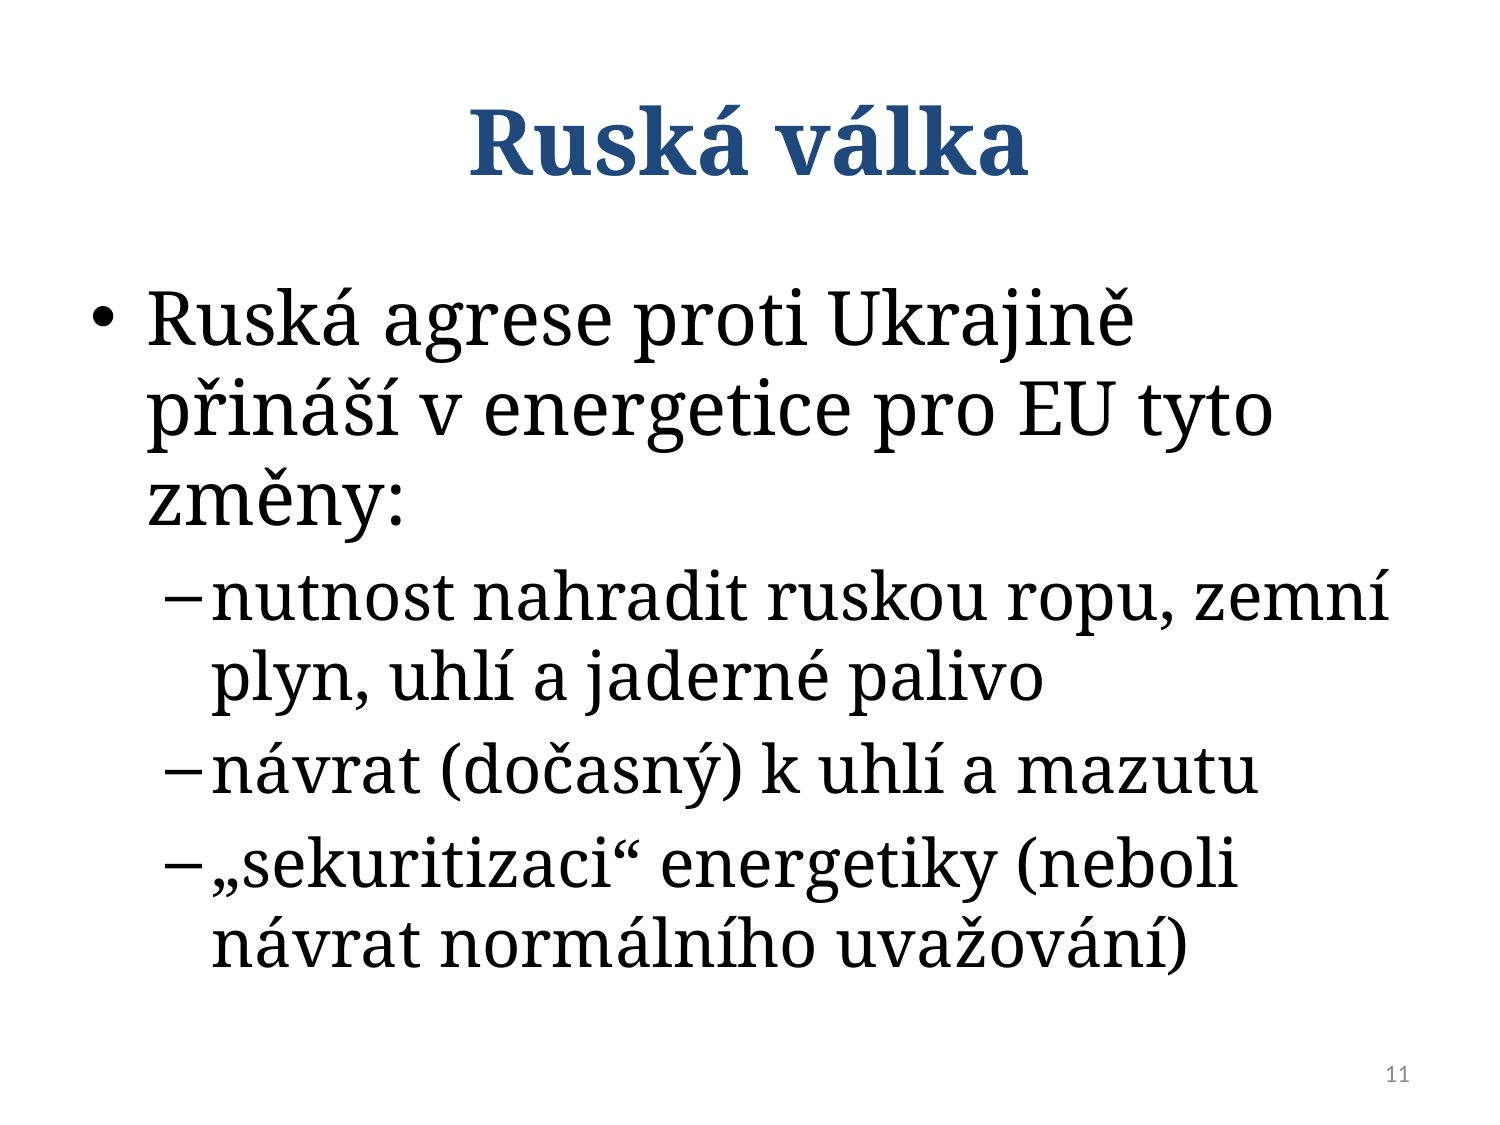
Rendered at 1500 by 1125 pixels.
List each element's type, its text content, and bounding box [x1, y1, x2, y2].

list Ruská agrese proti Ukrajině přináší v energetice pro EU tyto změny: nutnost nahradit ruskou ropu, zemní plyn, uhlí a jaderné palivo návrat (dočasný) k uhlí a mazutu „sekuritizaci“ energetiky (neboli návrat normálního uvažování) [75, 262, 1425, 1005]
slide_number 11 [1074, 1042, 1425, 1103]
title Ruská válka [75, 45, 1425, 233]
